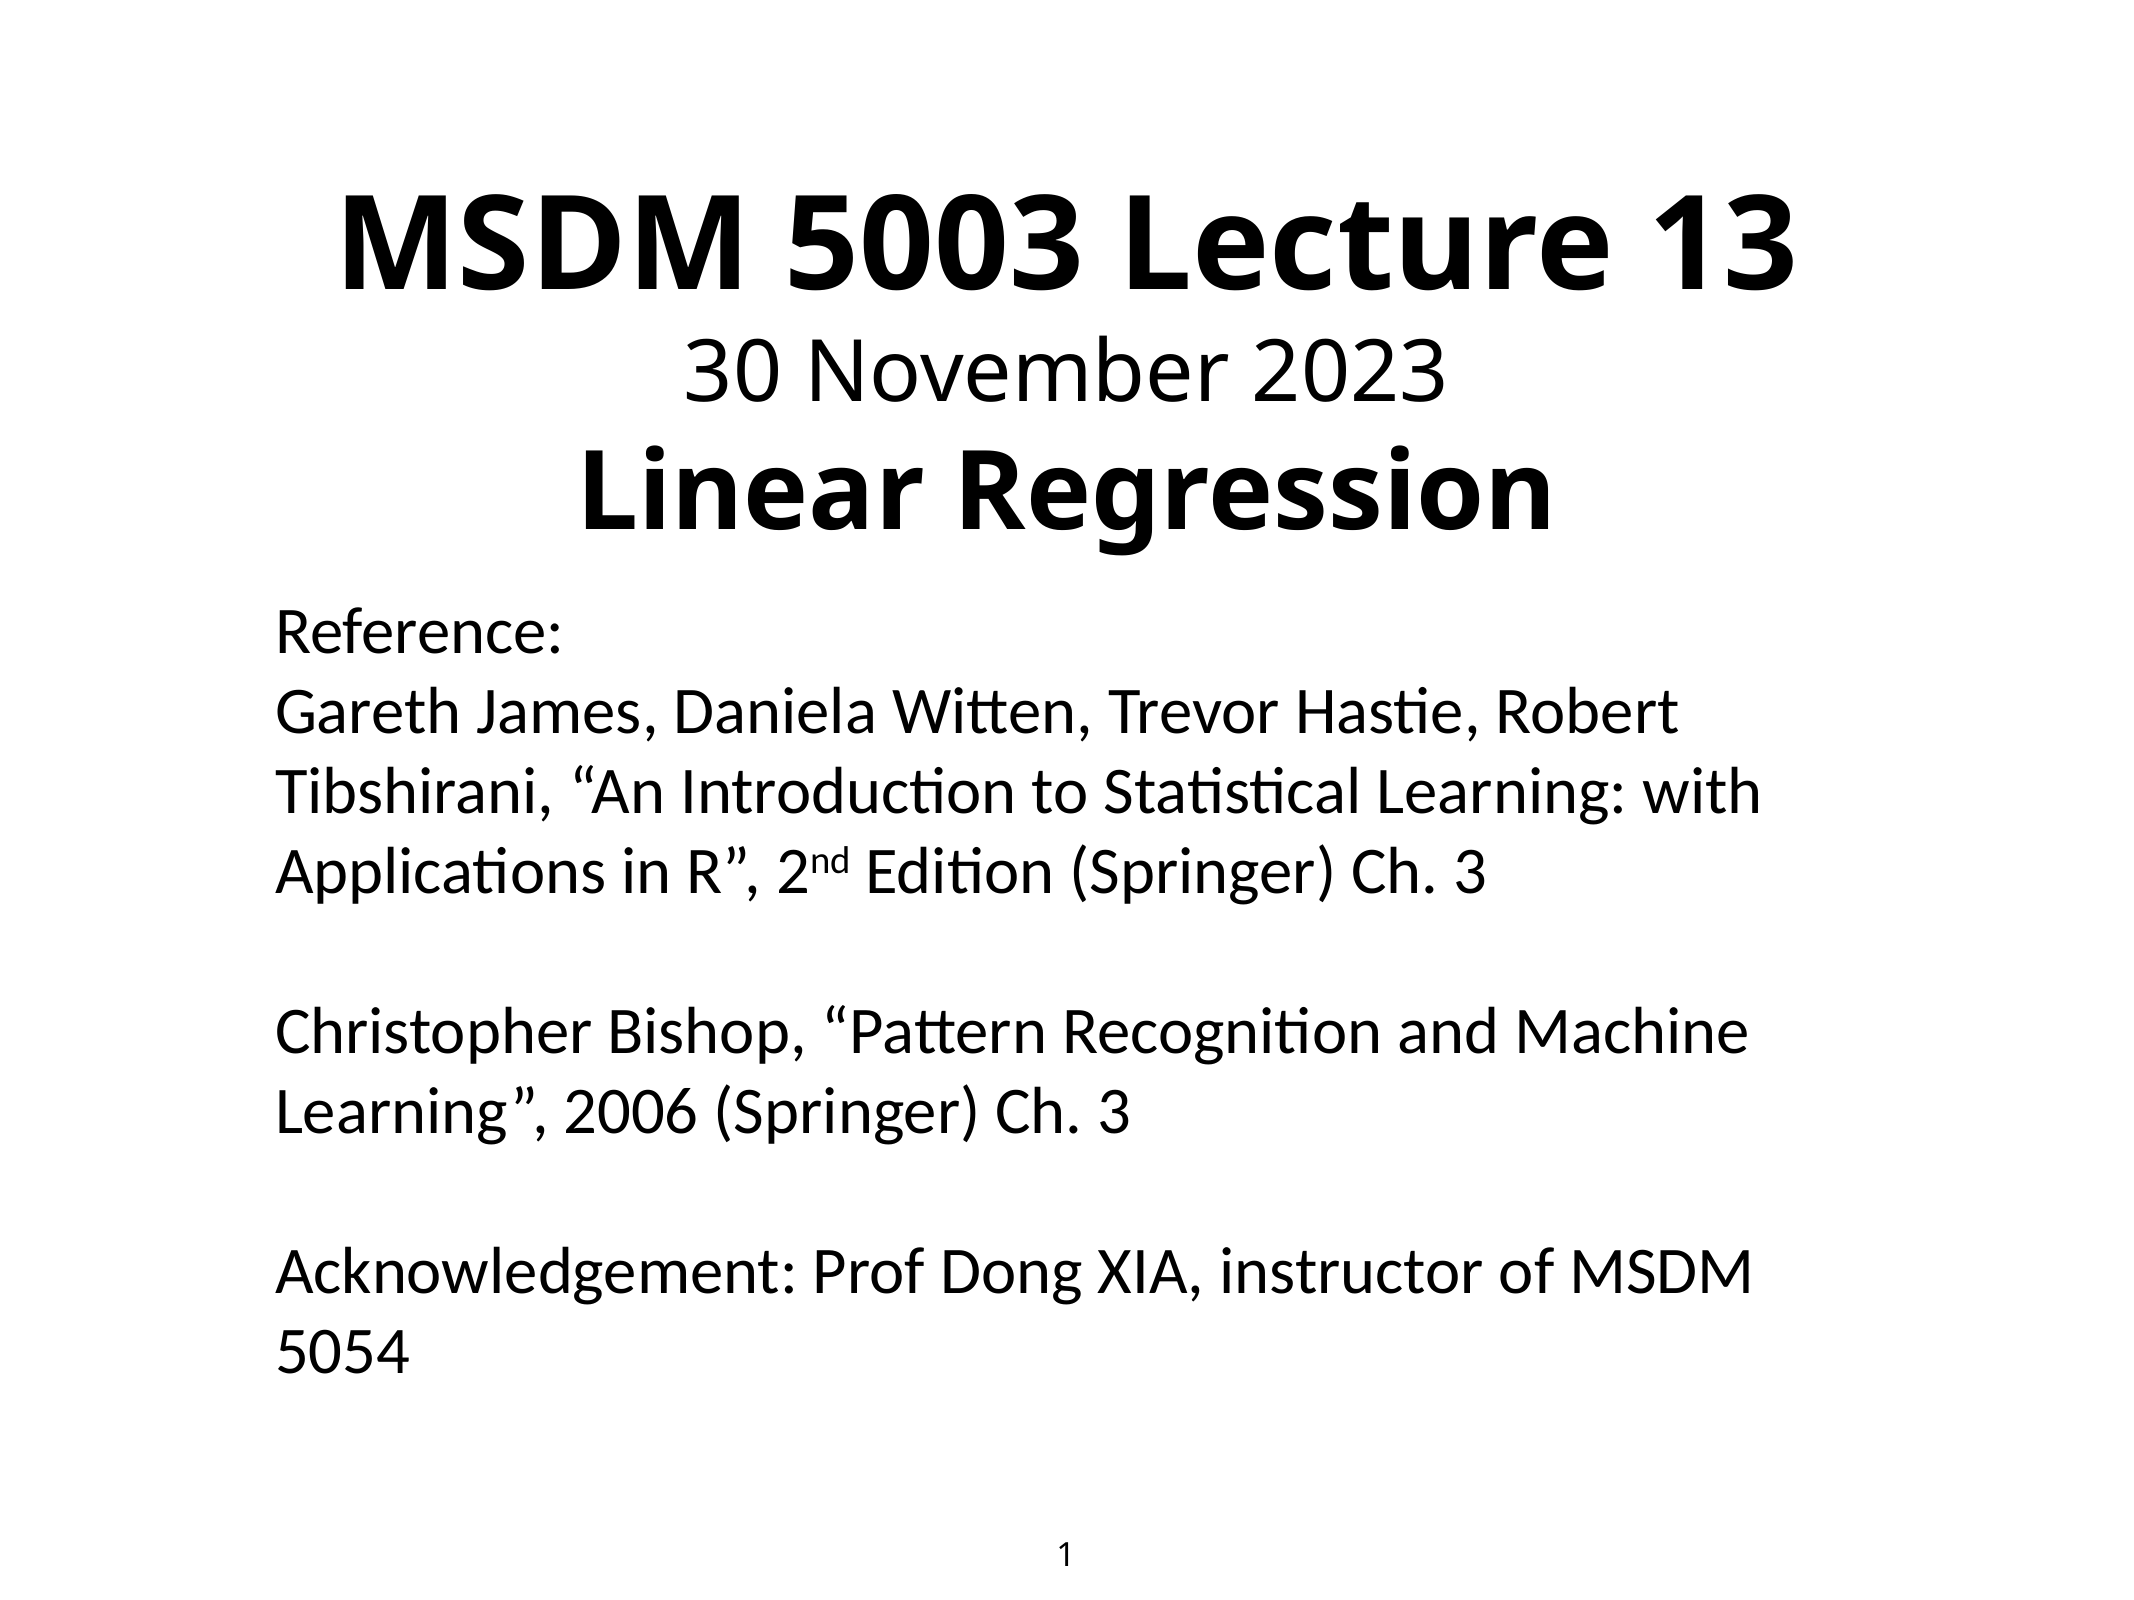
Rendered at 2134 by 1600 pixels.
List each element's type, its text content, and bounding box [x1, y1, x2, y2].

subtitle Reference: Gareth James, Daniela Witten, Trevor Hastie, Robert Tibshirani, “An Introduction to Statistical Learning: with Applications in R”, 2nd Edition (Springer) Ch. 3 Christopher Bishop, “Pattern Recognition and Machine Learning”, 2006 (Springer) Ch. 3 Acknowledgement: Prof Dong XIA, instructor of MSDM 5054 [266, 578, 1867, 1400]
title MSDM 5003 Lecture 13 30 November 2023 Linear Regression [266, 141, 1867, 560]
slide_number 1 [1038, 1524, 1094, 1579]
